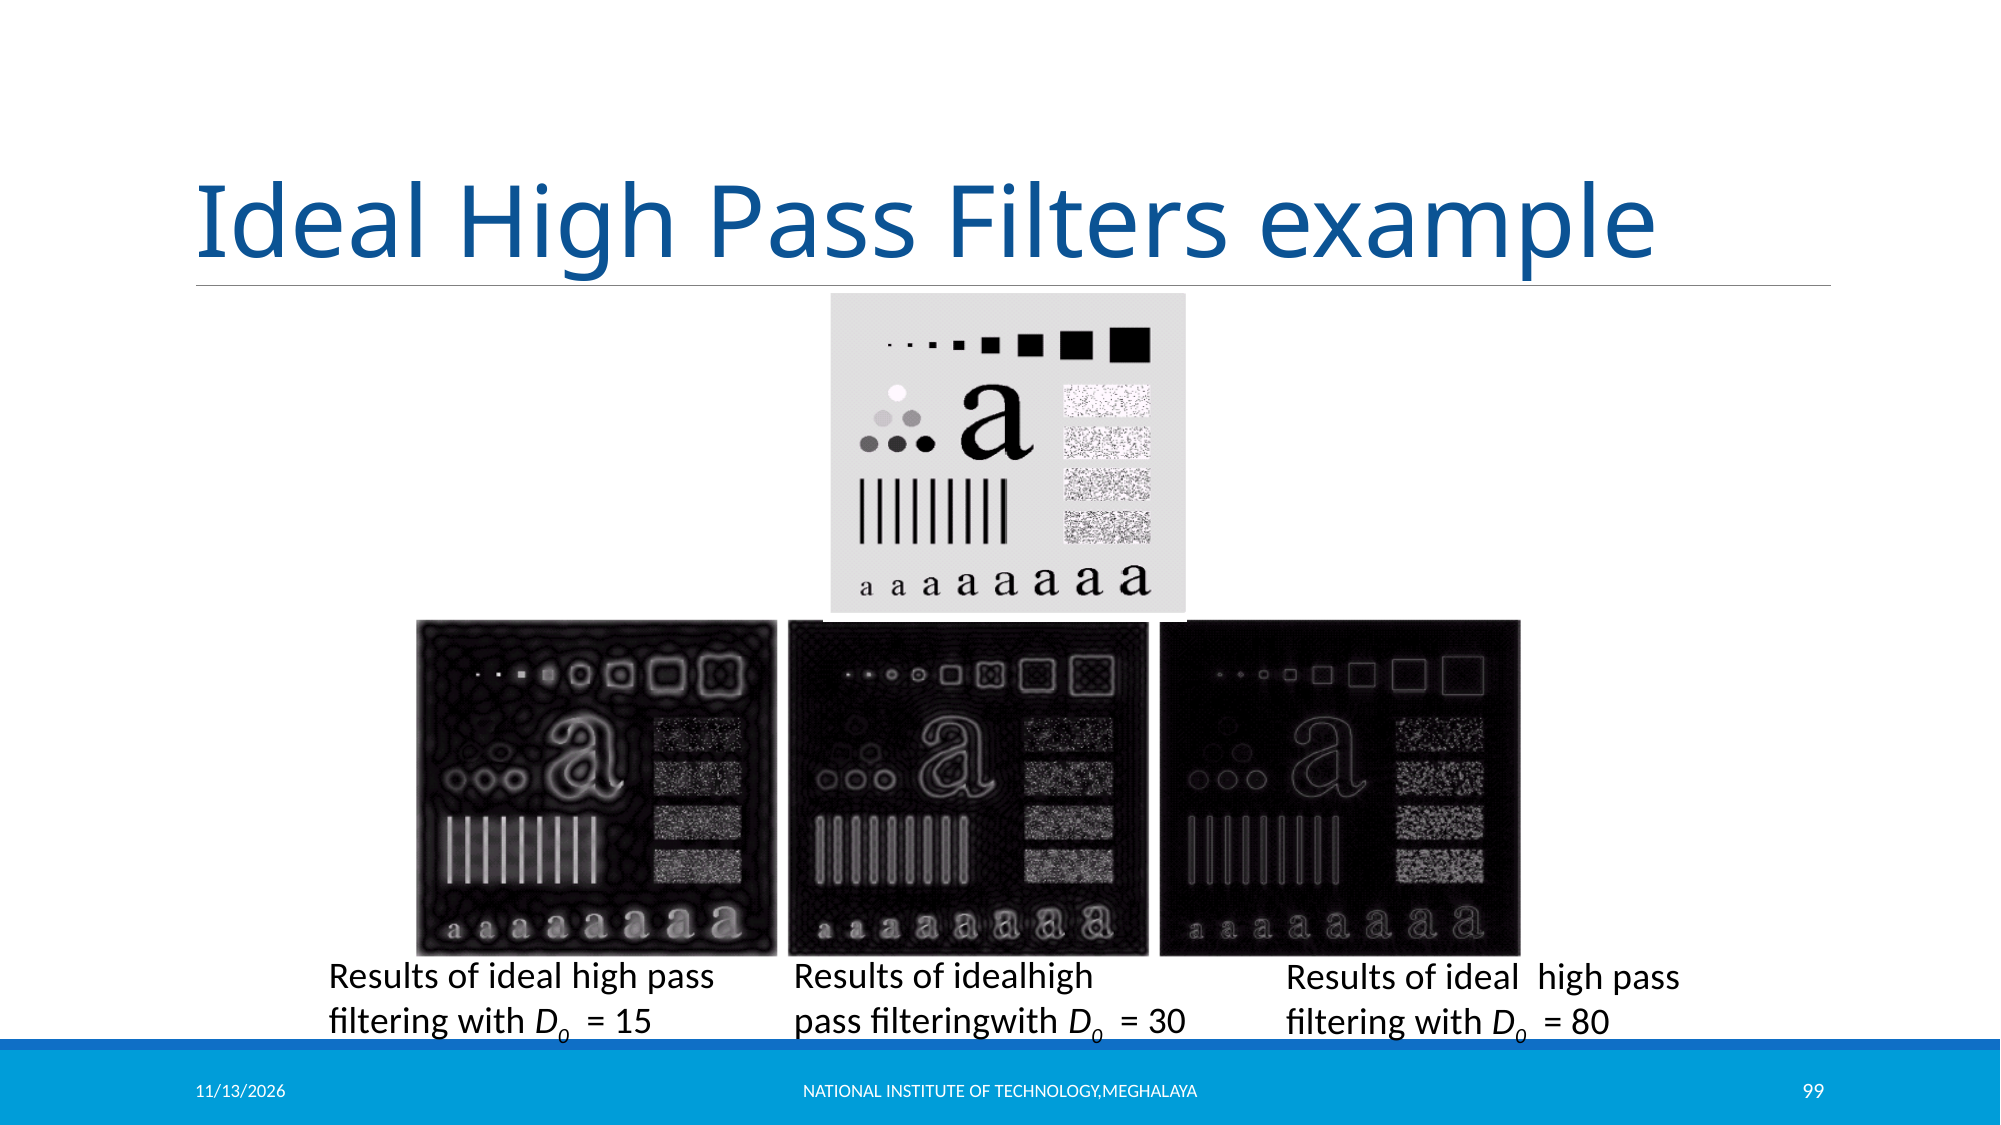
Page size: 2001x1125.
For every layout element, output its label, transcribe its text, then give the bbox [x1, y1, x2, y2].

text_box Results of idealhigh pass filteringwith D0 = 30 [776, 972, 1187, 1048]
picture [407, 290, 1529, 964]
text_box Results of ideal high pass filtering with D0 = 80 [1268, 951, 1688, 1048]
title Ideal High Pass Filters example [180, 47, 1830, 285]
footer National Institute of Technology,Meghalaya [604, 1059, 1396, 1120]
slide_number 99 [1624, 1059, 1840, 1120]
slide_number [180, 1059, 586, 1120]
text_box Results of ideal high pass filtering with D0 = 15 [311, 951, 770, 1048]
